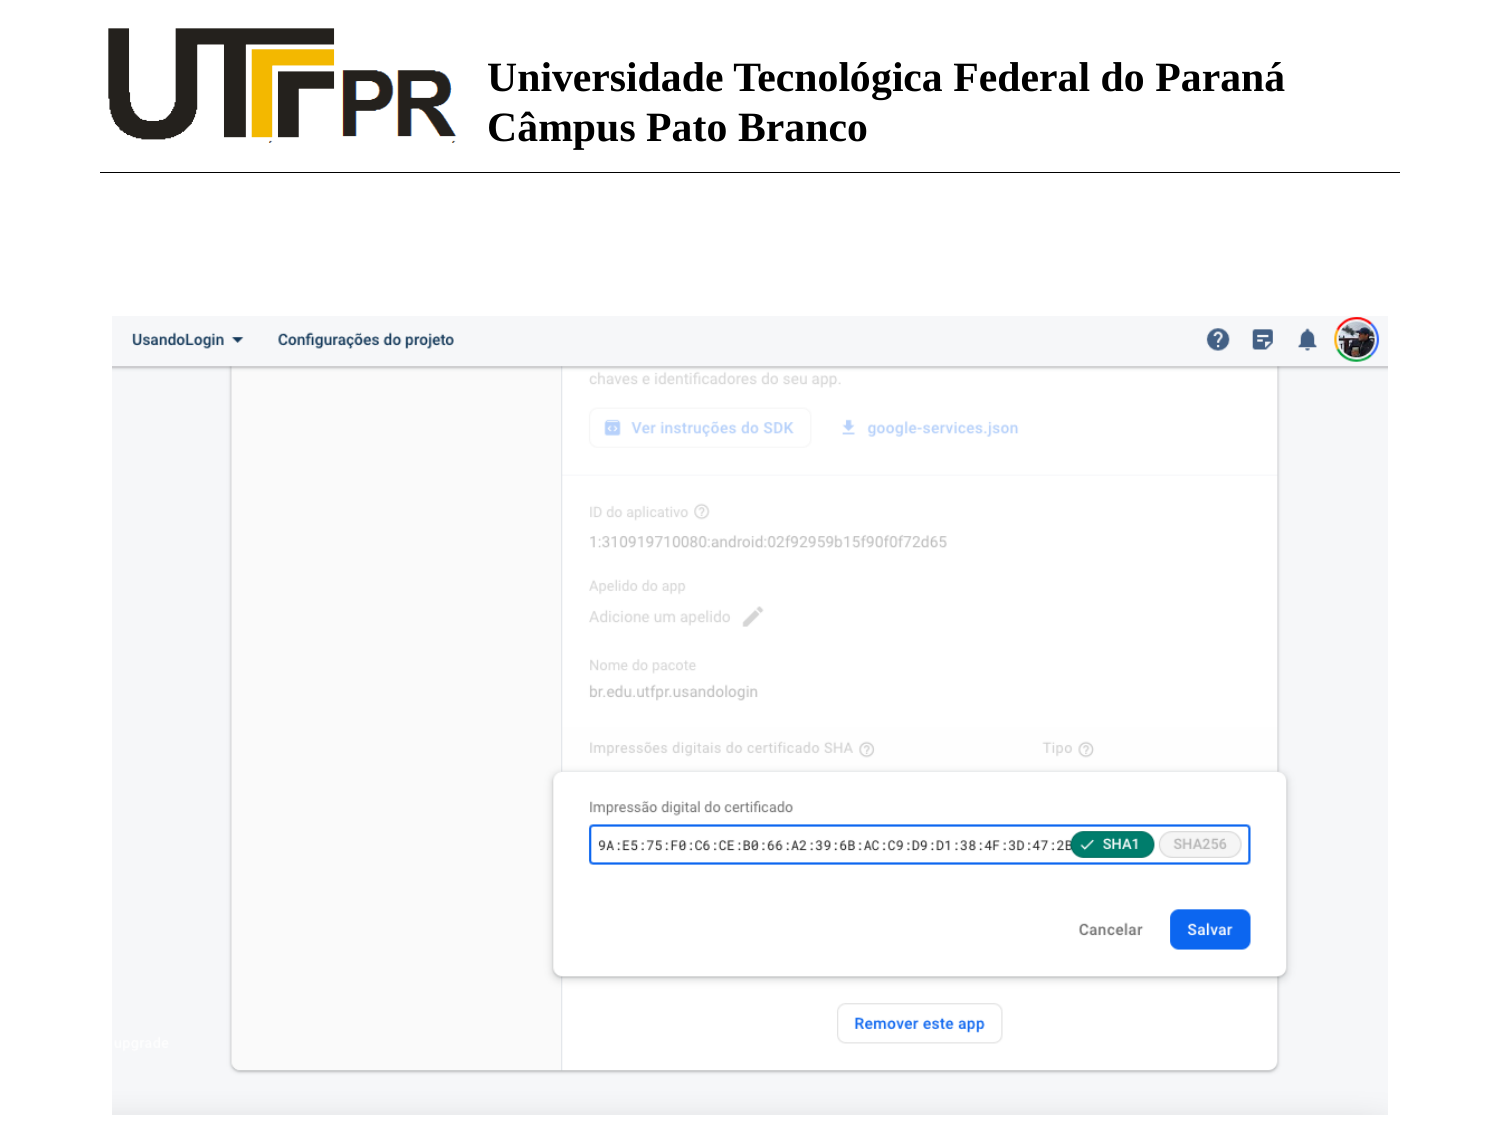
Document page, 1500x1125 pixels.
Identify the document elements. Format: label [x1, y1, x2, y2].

picture [106, 26, 461, 143]
picture [111, 316, 1388, 1116]
